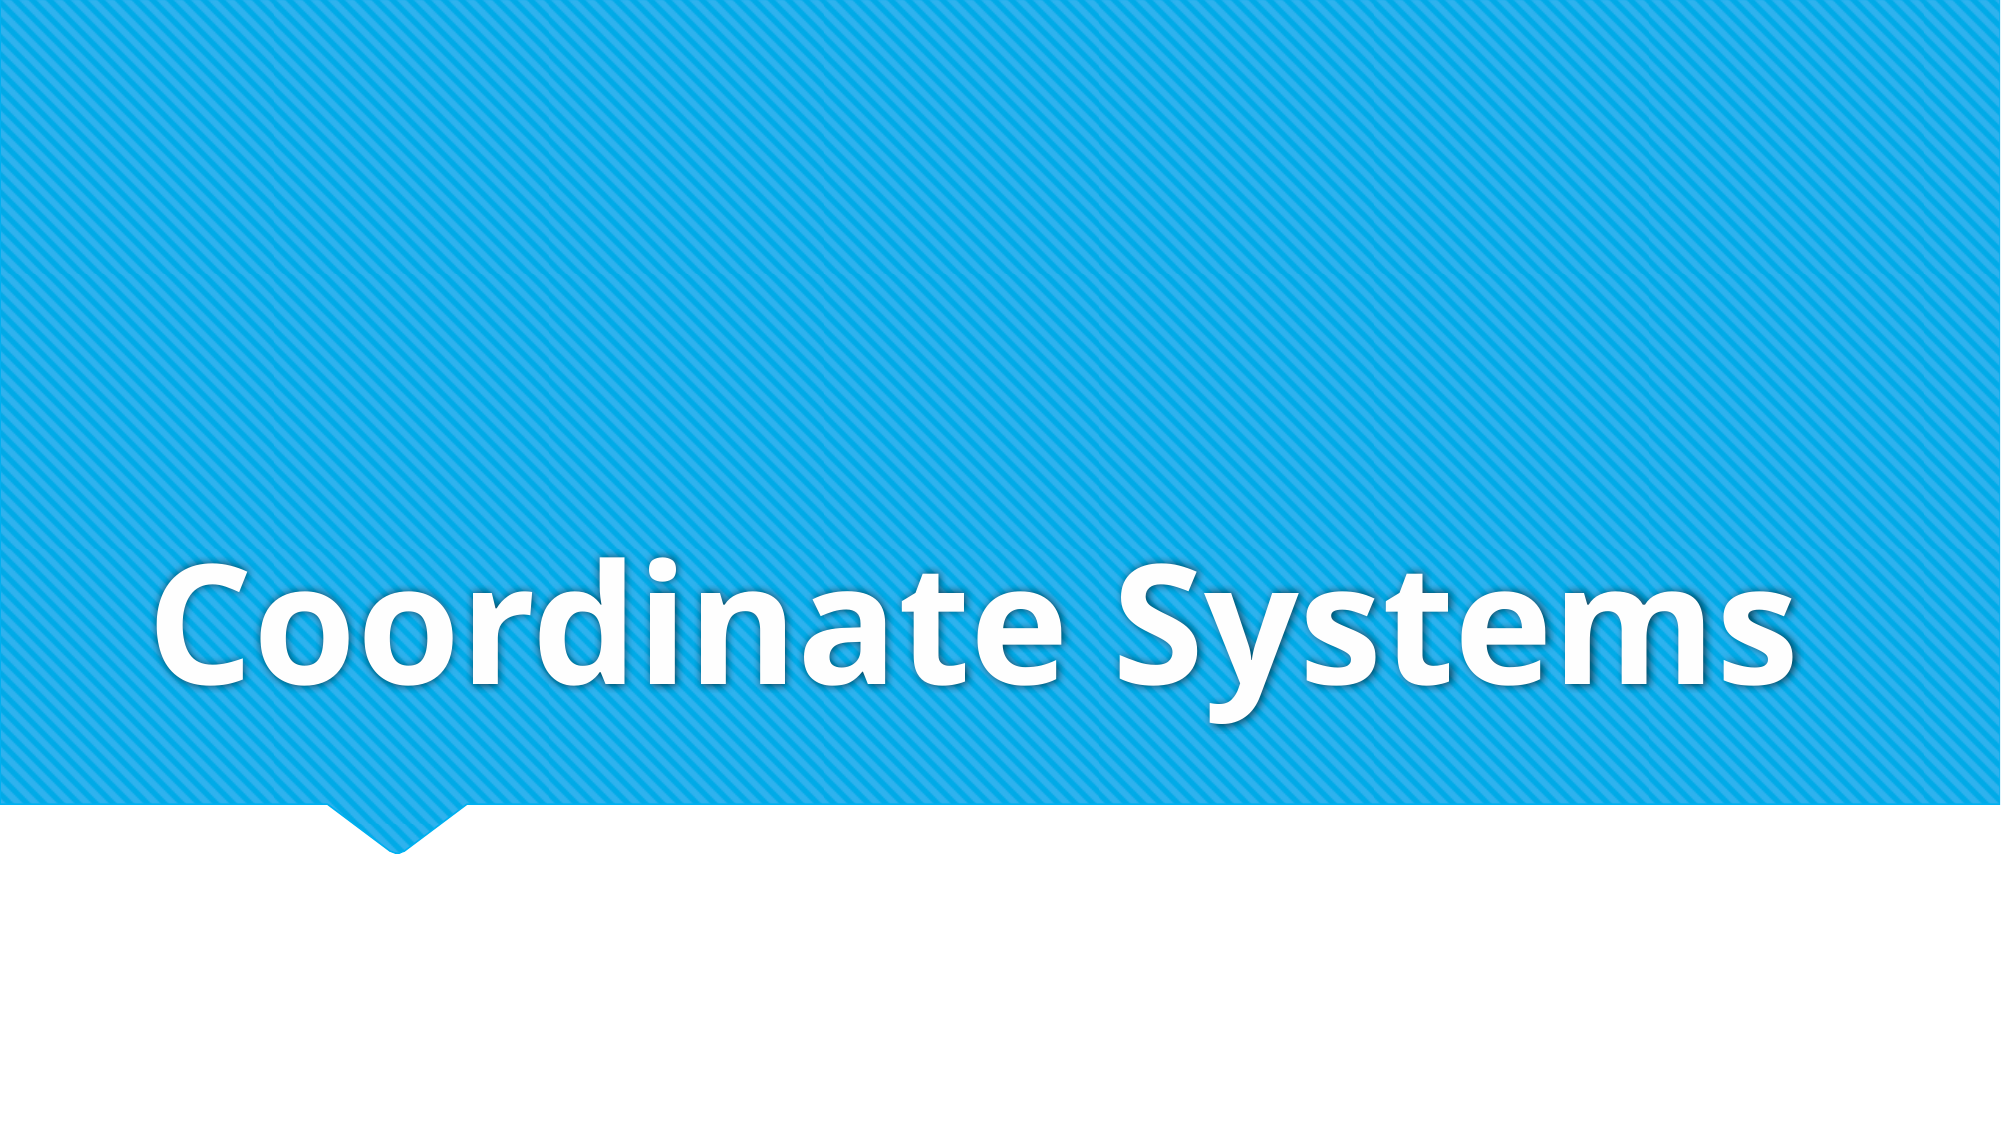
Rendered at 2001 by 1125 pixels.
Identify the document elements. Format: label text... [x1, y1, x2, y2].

title Coordinate Systems [132, 237, 1868, 726]
